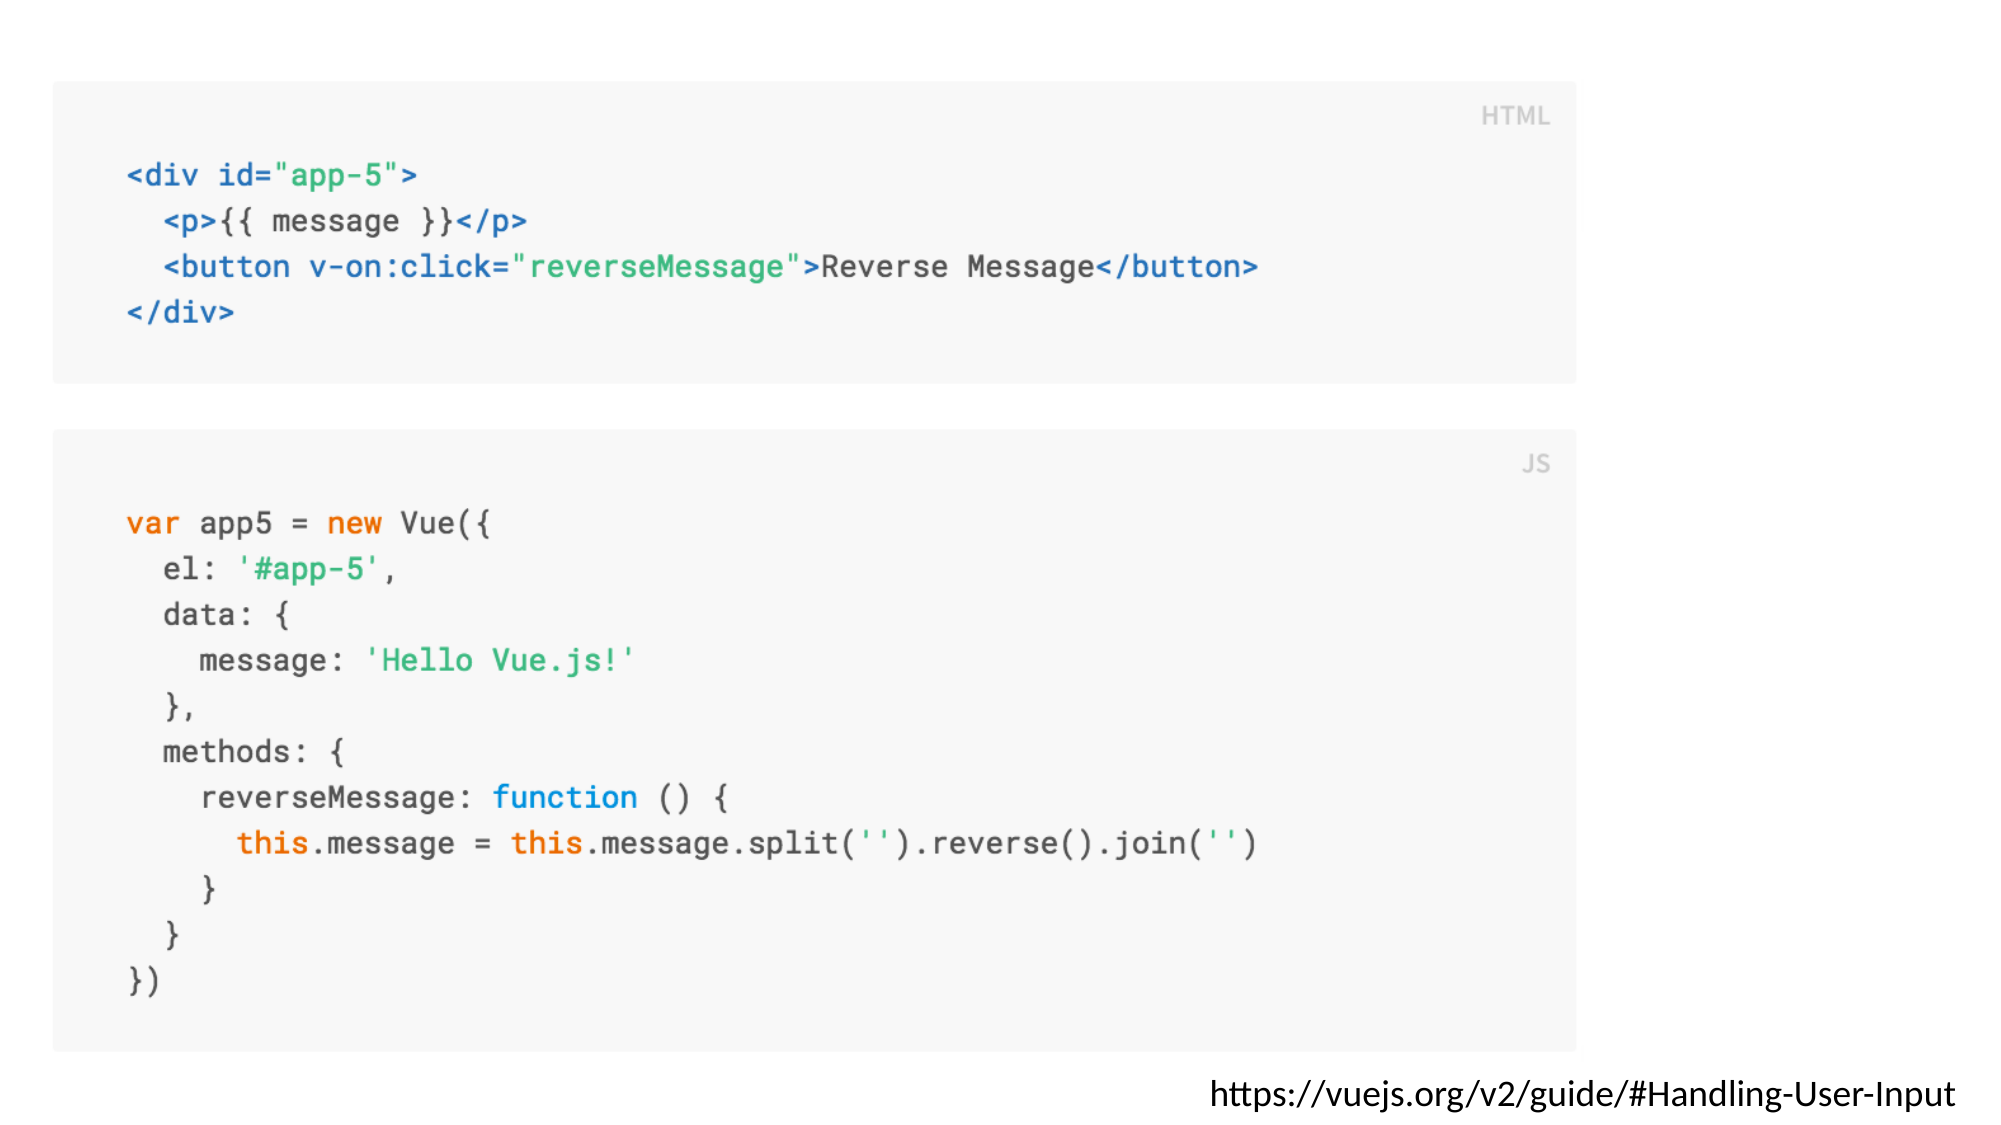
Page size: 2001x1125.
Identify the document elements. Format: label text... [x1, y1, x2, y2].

picture [48, 79, 1584, 1062]
text_box https://vuejs.org/v2/guide/#Handling-User-Input [1194, 1061, 1972, 1122]
